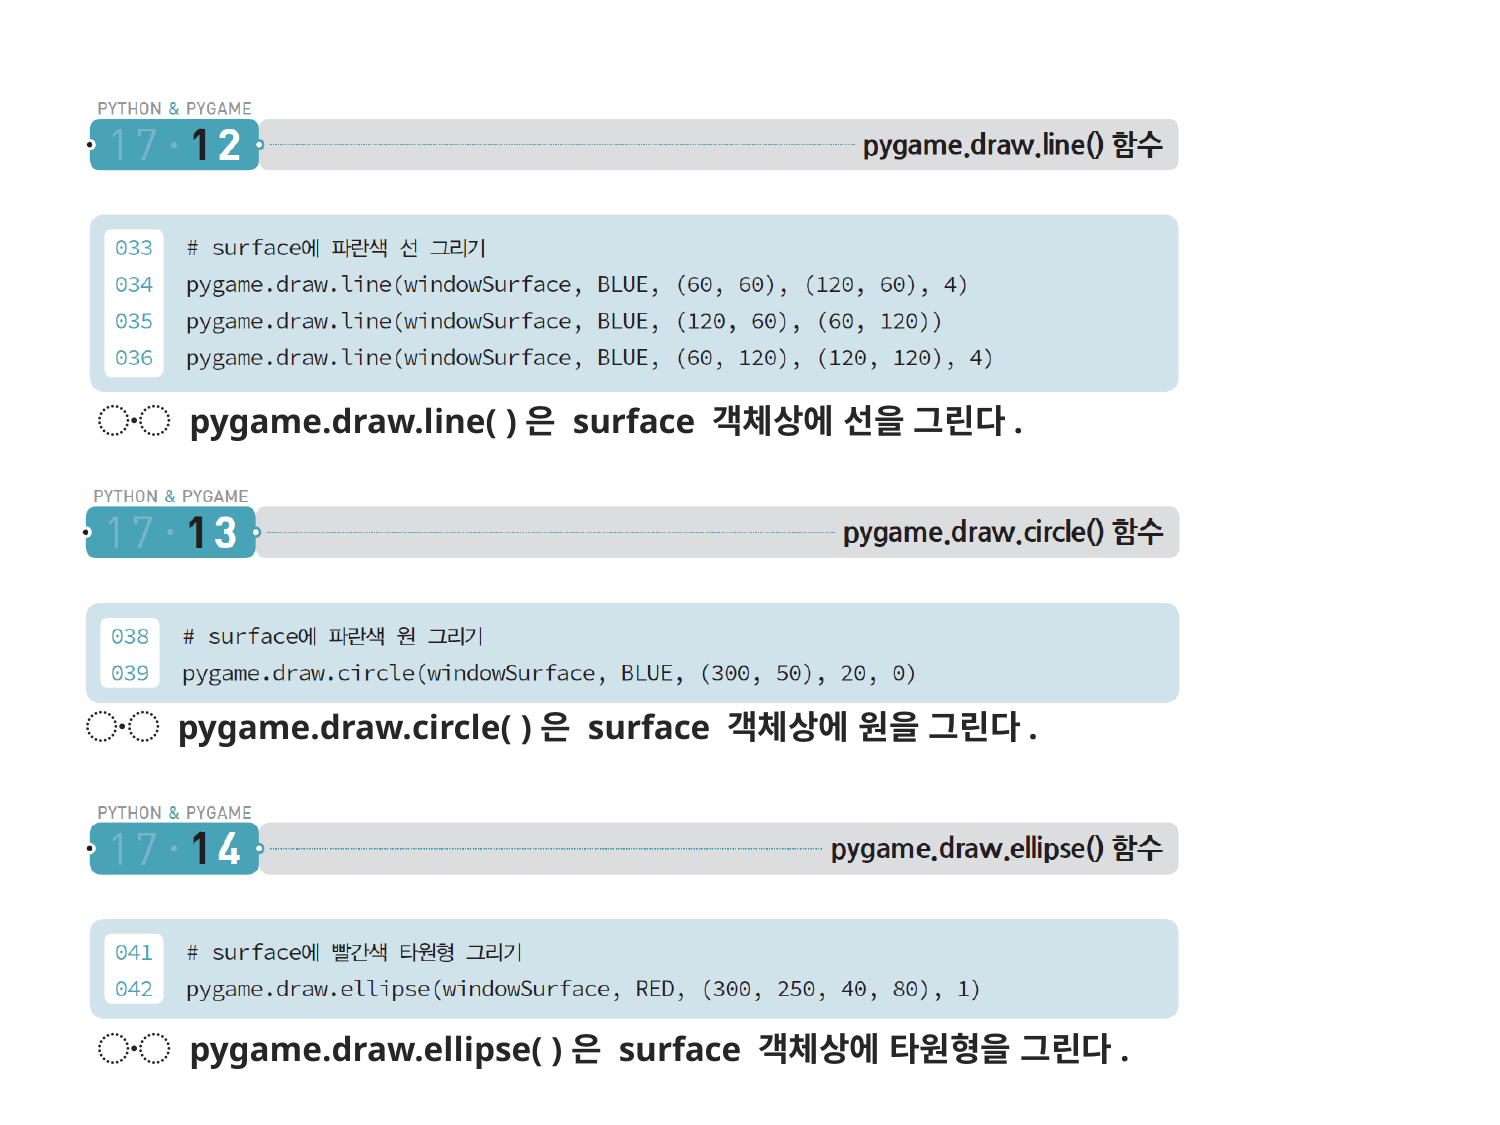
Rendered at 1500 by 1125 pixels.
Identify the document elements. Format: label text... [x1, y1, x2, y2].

text_box 〮 pygame.draw.circle( )은 surface 객체상에 원을 그린다. [70, 698, 1385, 754]
picture [82, 486, 1182, 706]
picture [82, 95, 1182, 394]
text_box 〮 pygame.draw.line( )은 surface 객체상에 선을 그린다. [82, 393, 1397, 448]
picture [82, 801, 1182, 1021]
text_box 〮 pygame.draw.ellipse( )은 surface 객체상에 타원형을 그린다. [82, 1021, 1397, 1076]
